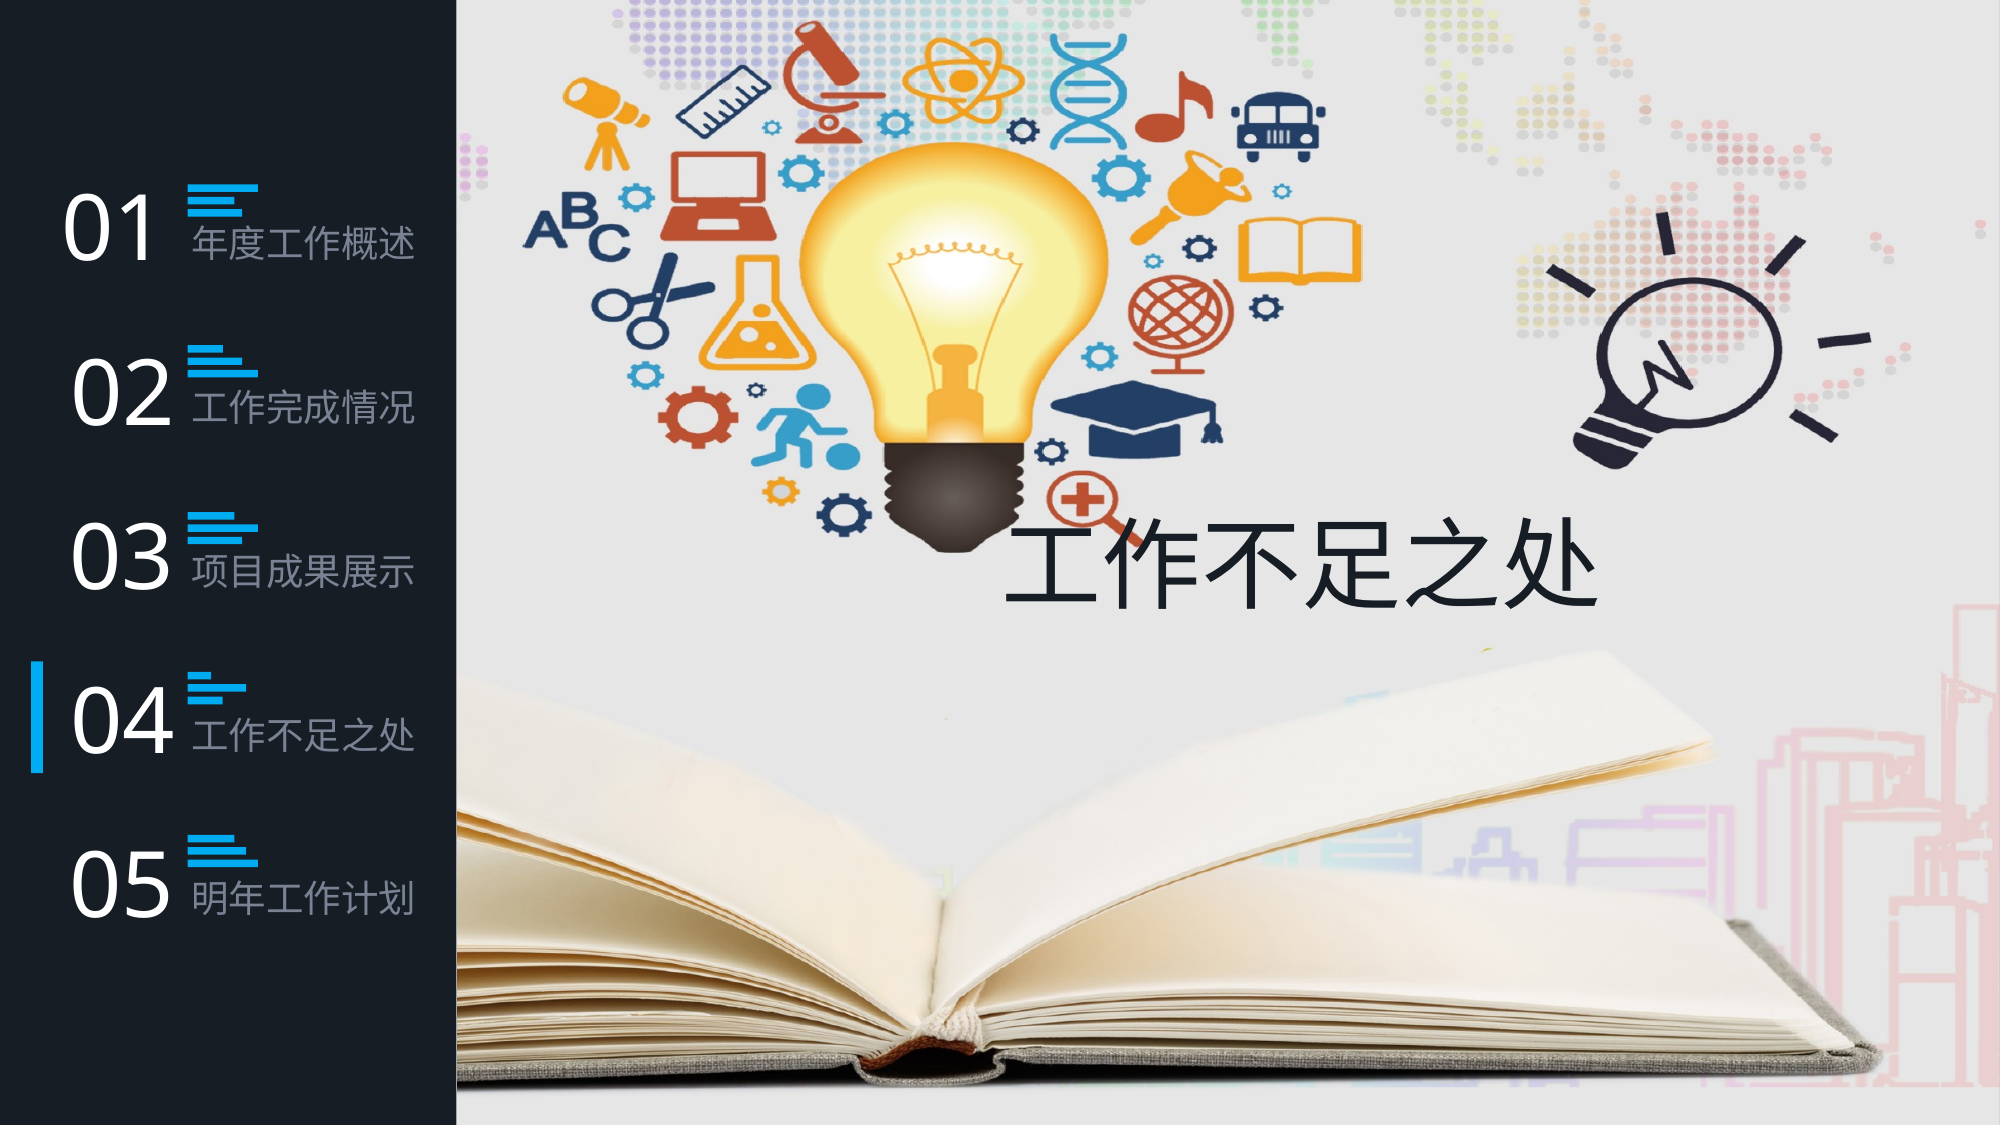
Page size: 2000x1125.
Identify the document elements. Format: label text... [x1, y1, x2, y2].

text_box 05 [54, 818, 190, 944]
text_box 明年工作计划 [190, 868, 432, 928]
text_box 项目成果展示 [190, 540, 432, 601]
text_box [186, 355, 244, 367]
text_box [186, 195, 237, 206]
text_box 02 [55, 325, 190, 451]
text_box 年度工作概述 [182, 212, 432, 273]
text_box 01 [46, 161, 182, 287]
text_box 工作完成情况 [190, 376, 432, 437]
text_box [186, 670, 213, 681]
text_box [186, 182, 260, 194]
text_box [186, 682, 248, 694]
text_box [186, 510, 237, 522]
text_box 04 [55, 654, 191, 779]
text_box [186, 845, 248, 857]
text_box 03 [54, 490, 190, 615]
text_box [186, 535, 244, 546]
text_box [186, 522, 260, 534]
picture [456, 0, 2000, 1125]
text_box [186, 833, 237, 844]
text_box [29, 659, 45, 775]
text_box [186, 207, 244, 219]
text_box [186, 343, 225, 355]
text_box 工作不足之处 [191, 704, 432, 764]
text_box [186, 858, 260, 869]
text_box [186, 368, 260, 379]
text_box [186, 695, 225, 706]
